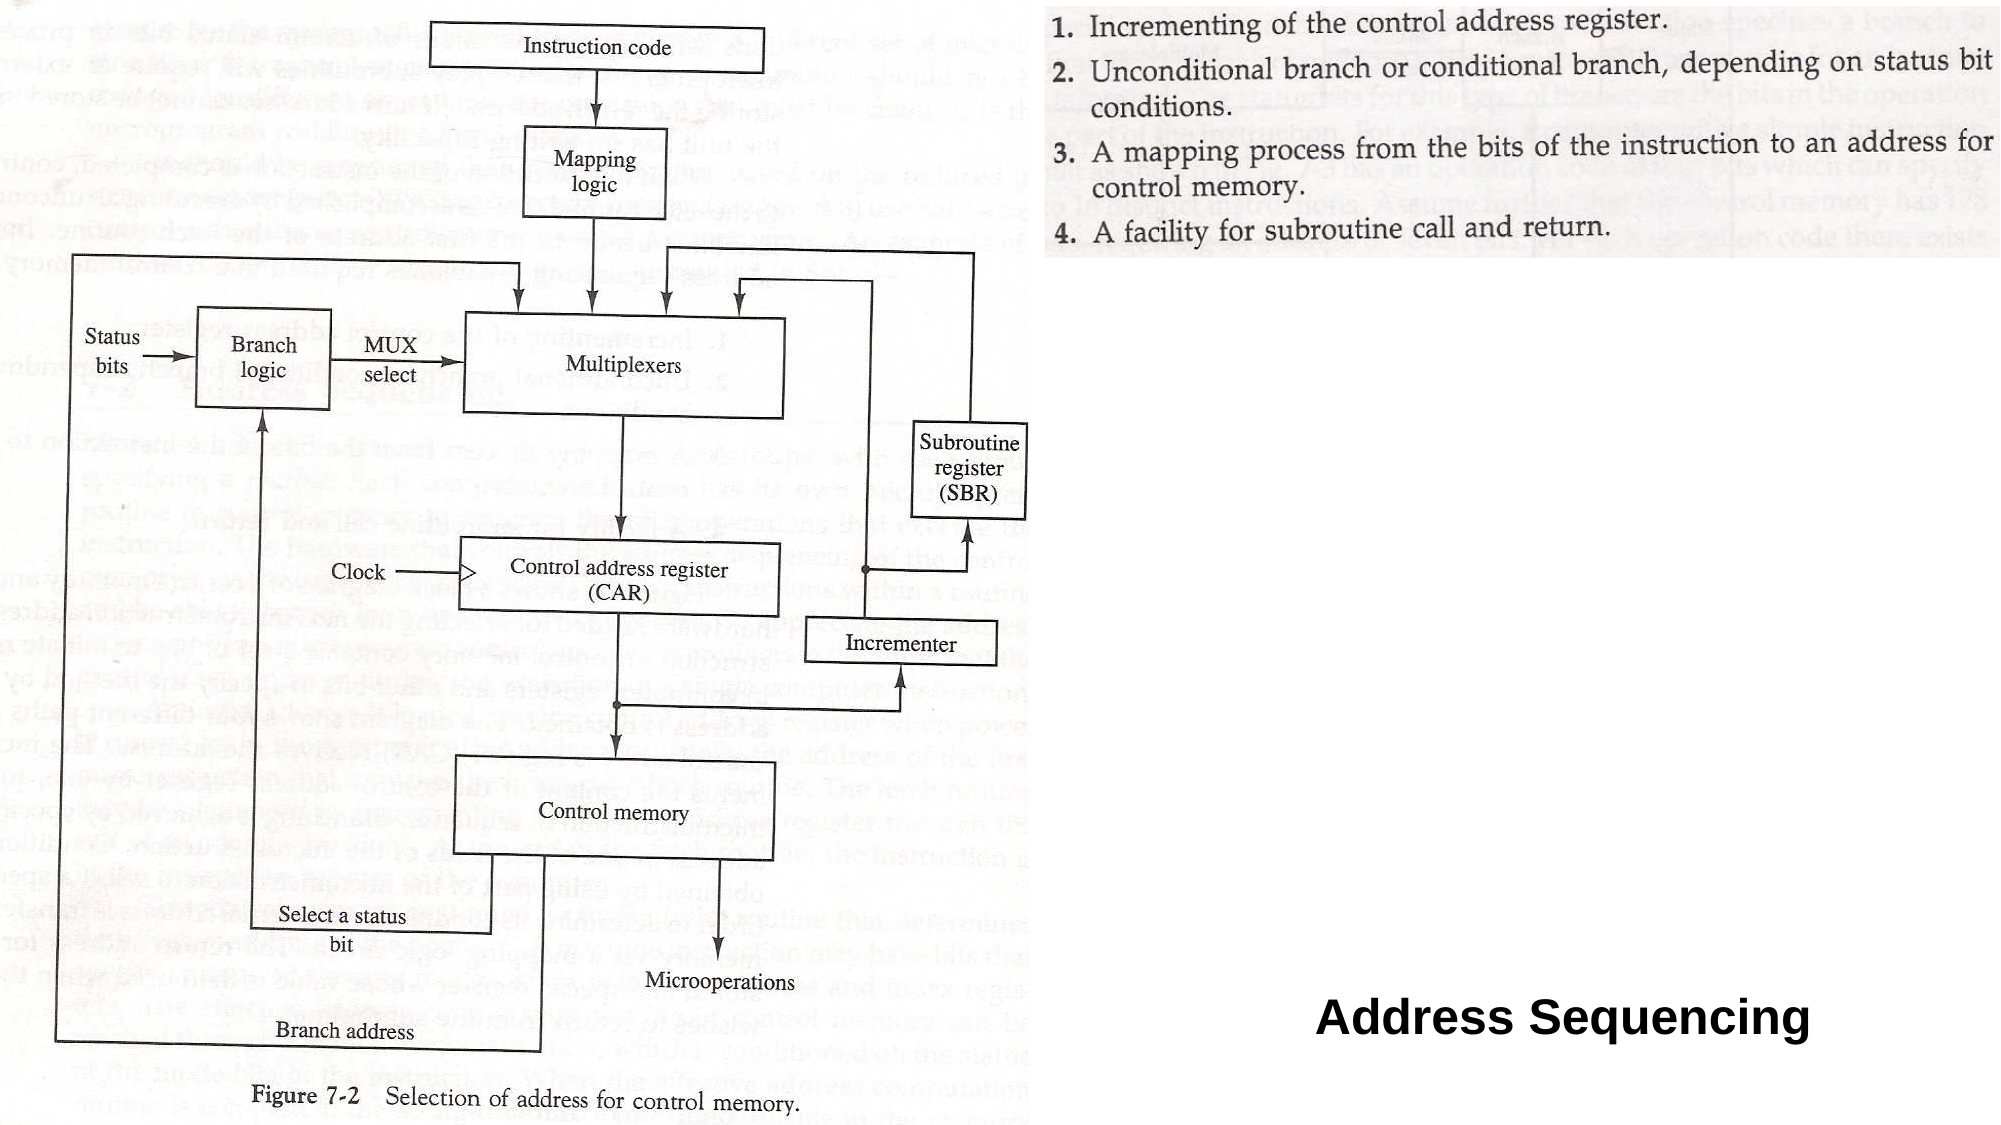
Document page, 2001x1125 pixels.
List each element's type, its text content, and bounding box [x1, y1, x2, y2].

text_box Address Sequencing [1300, 976, 1827, 1052]
picture [0, 0, 1029, 1125]
picture [1044, 6, 2000, 258]
